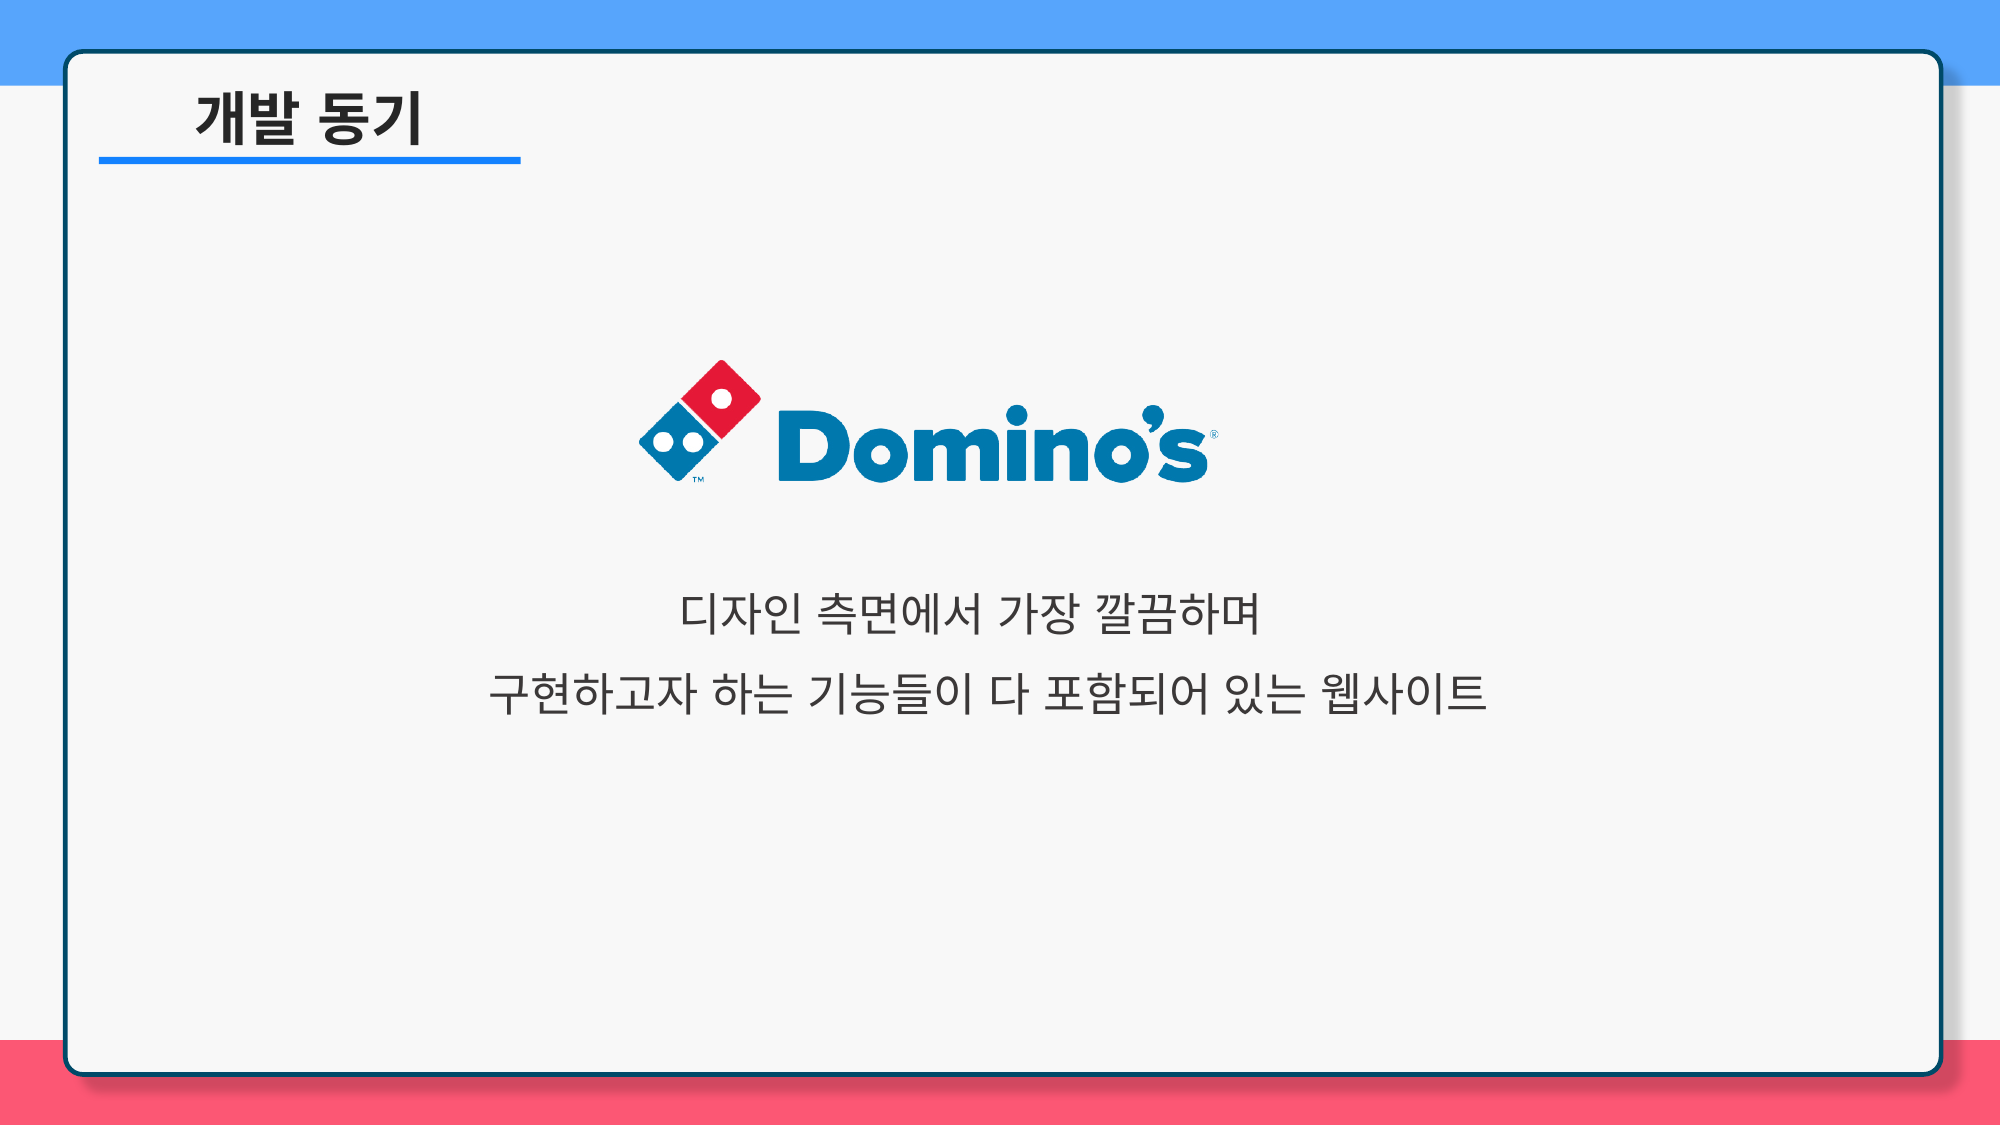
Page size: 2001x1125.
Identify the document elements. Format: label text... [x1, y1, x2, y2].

text_box [0, 0, 2000, 87]
text_box [81, 1039, 1960, 1092]
text_box [64, 50, 1943, 1076]
picture [624, 352, 1229, 497]
text_box [98, 156, 522, 165]
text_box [1942, 67, 1960, 87]
text_box [0, 1039, 2000, 1125]
text_box 개발 동기 [98, 75, 521, 156]
text_box 디자인 측면에서 가장 깔끔하며 구현하고자 하는 기능들이 다 포함되어 있는 웹사이트 [434, 548, 1519, 729]
